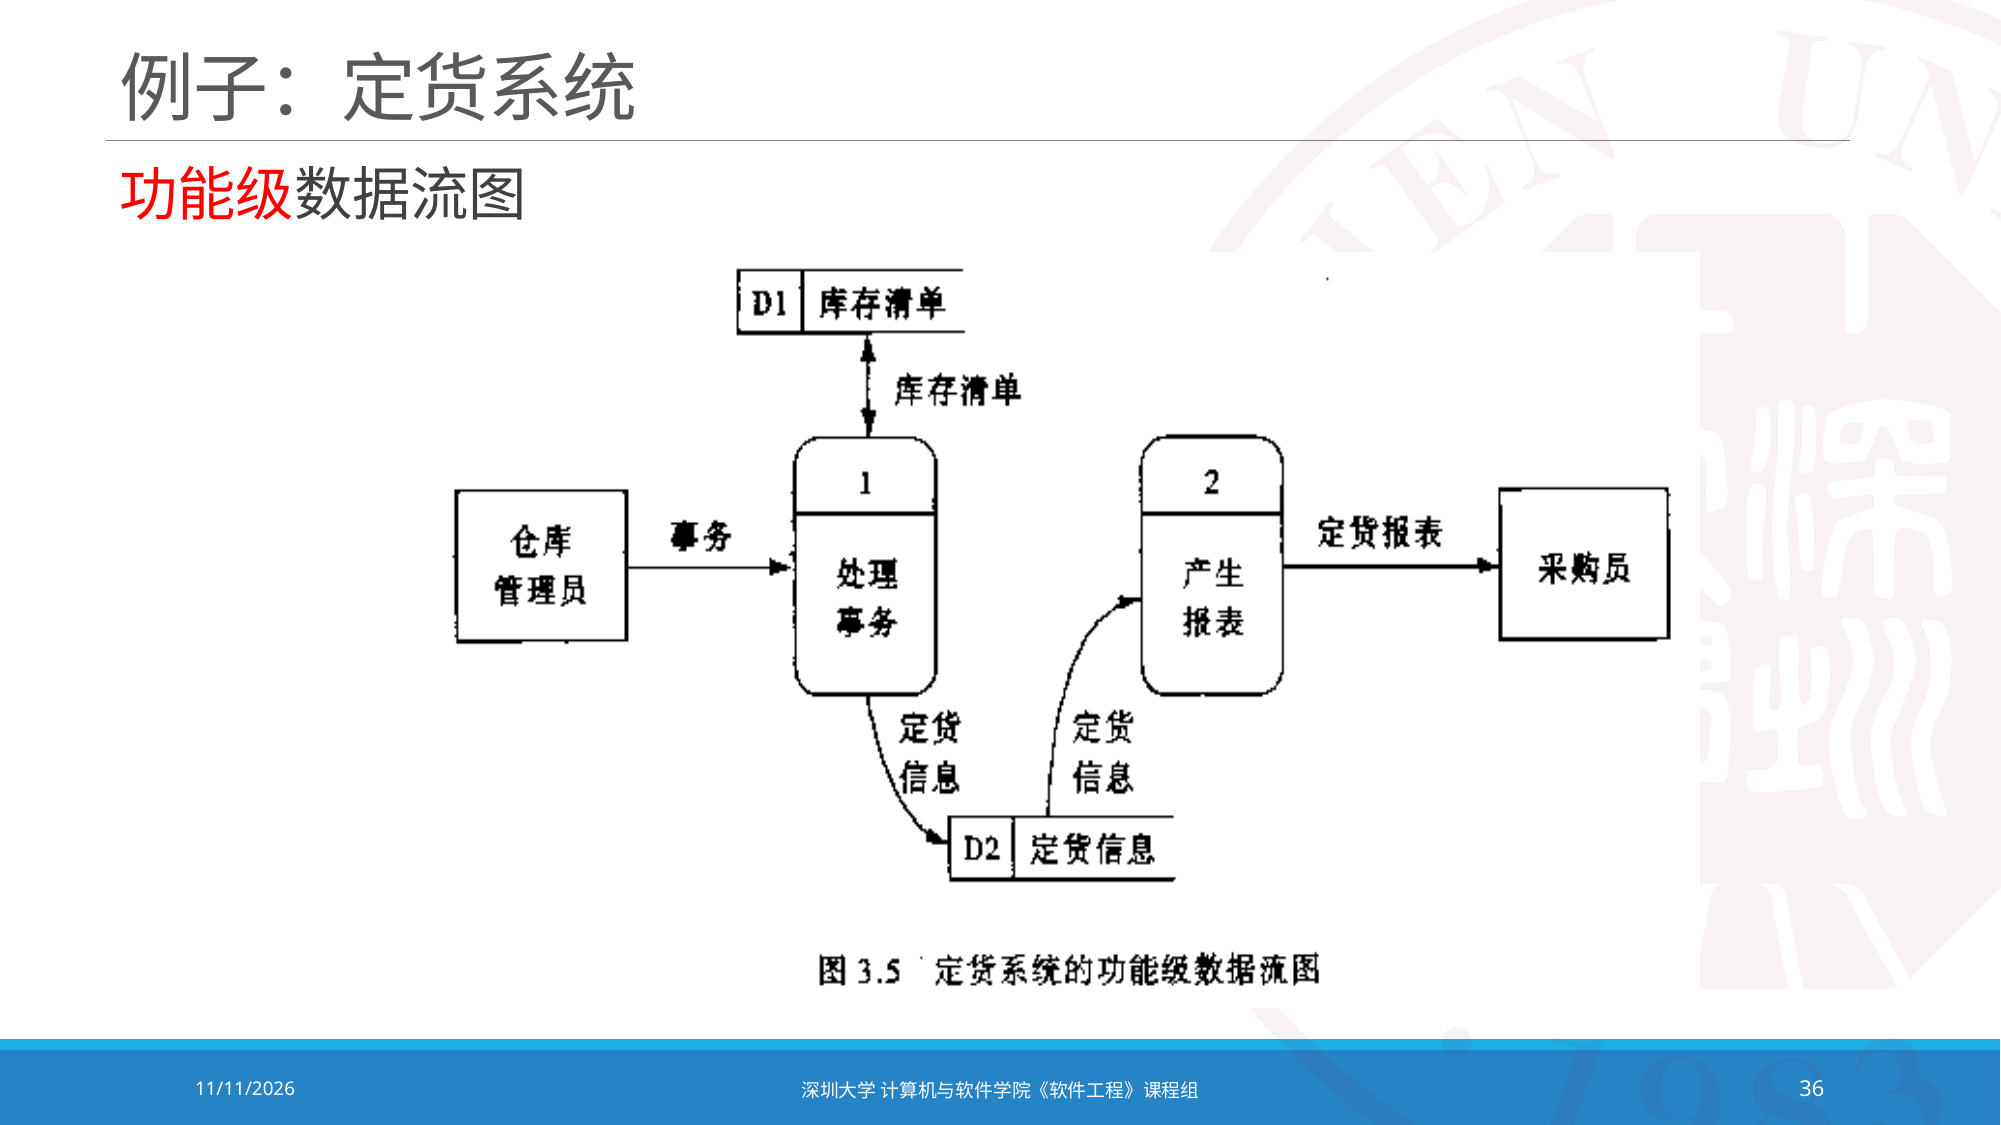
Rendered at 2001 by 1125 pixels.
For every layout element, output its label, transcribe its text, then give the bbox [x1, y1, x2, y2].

footer 深圳大学 计算机与软件学院《软件工程》课程组 [604, 1059, 1396, 1120]
slide_number 36 [1624, 1059, 1840, 1120]
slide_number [180, 1059, 586, 1120]
title 例子：定货系统 [104, 0, 1856, 139]
list 功能级数据流图 [104, 158, 1878, 1008]
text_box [422, 251, 1700, 1008]
